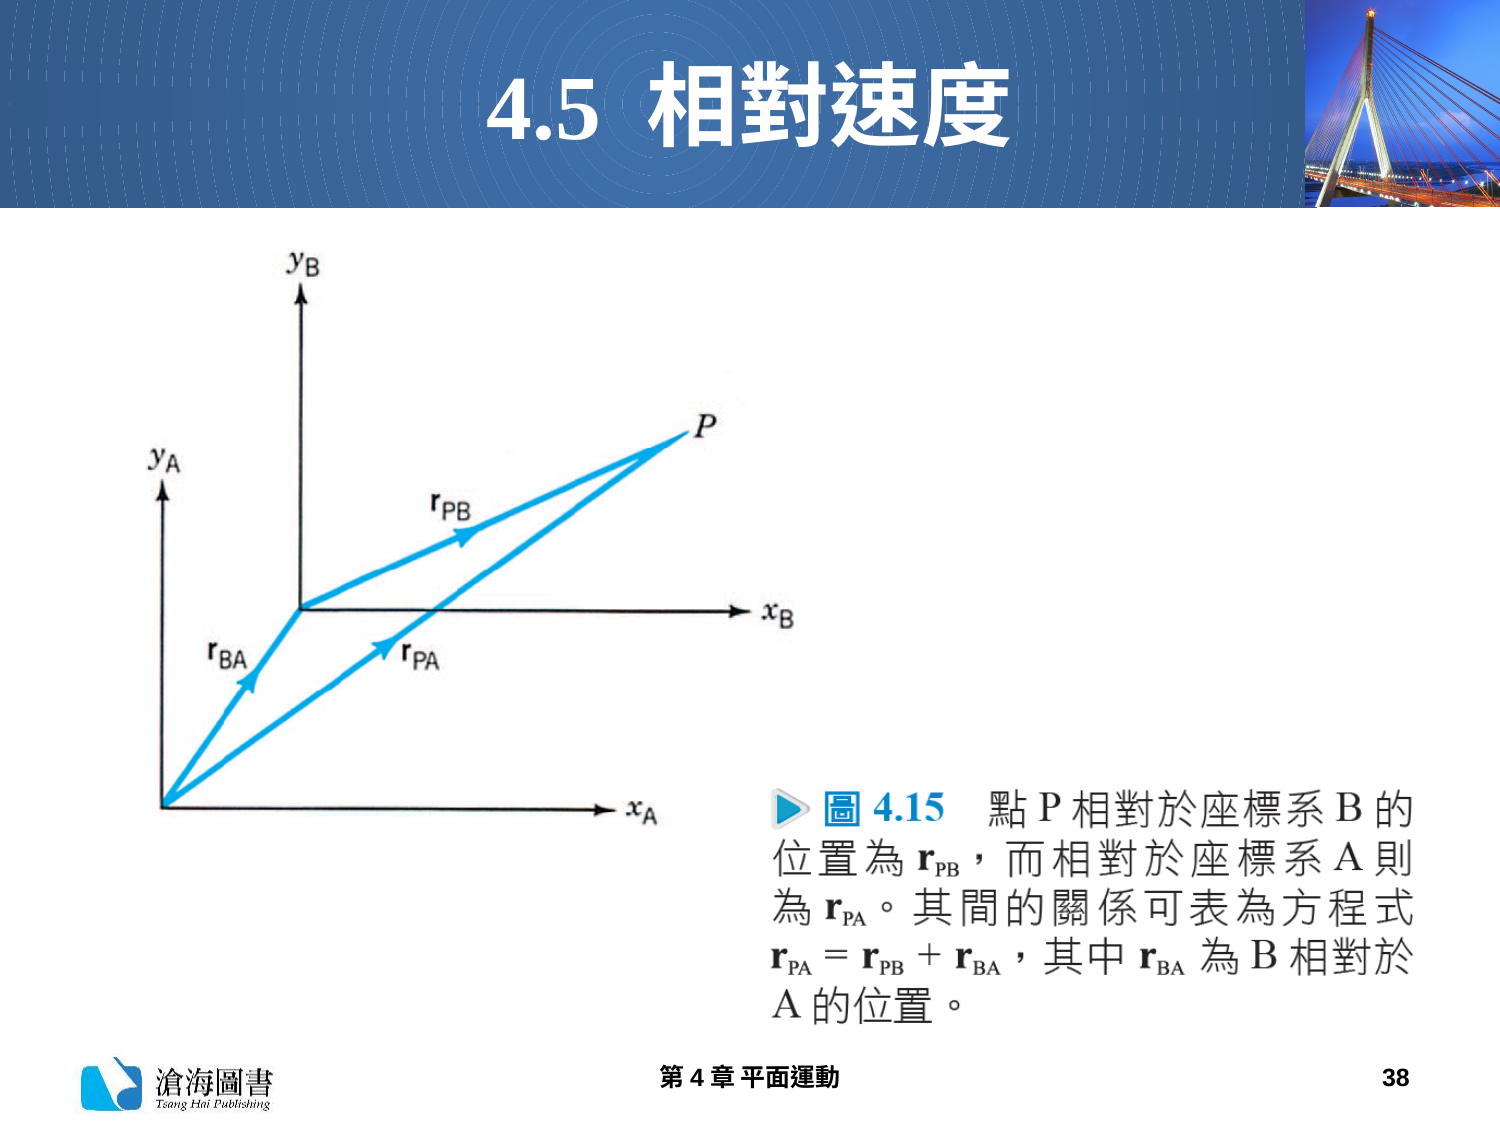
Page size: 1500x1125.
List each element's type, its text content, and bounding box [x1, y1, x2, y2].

slide_number 38 [1074, 1046, 1425, 1107]
title 4.5 相對速度 [75, 21, 1425, 185]
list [762, 773, 1426, 1035]
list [135, 231, 807, 834]
picture [1305, 0, 1500, 207]
footer 第4章 平面運動 [512, 1046, 988, 1107]
picture [75, 1049, 274, 1118]
